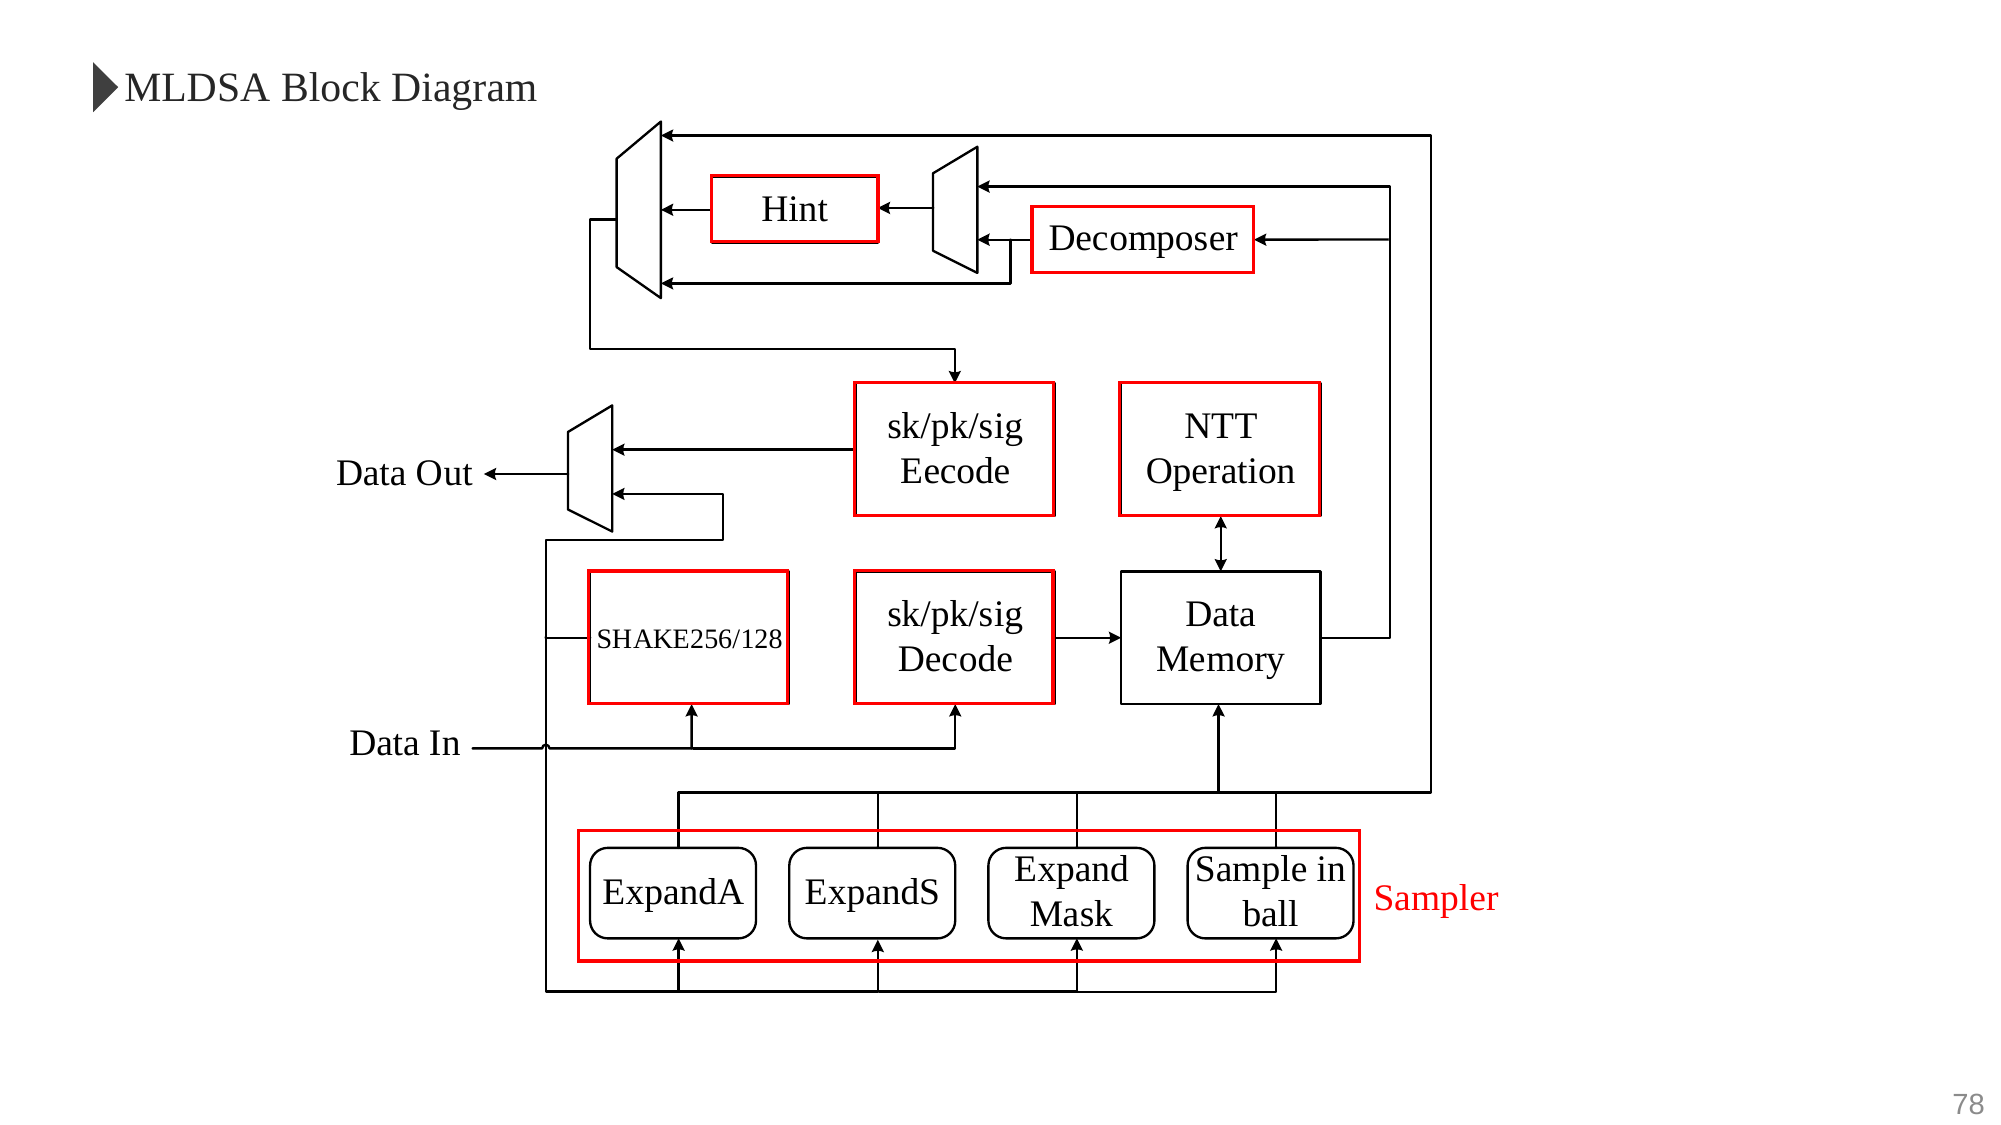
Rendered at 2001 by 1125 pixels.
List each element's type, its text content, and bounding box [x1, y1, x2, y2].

slide_number 78 [1550, 1072, 2000, 1125]
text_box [93, 52, 554, 118]
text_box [282, 117, 1464, 1007]
text_box Sampler [1464, 865, 1514, 926]
